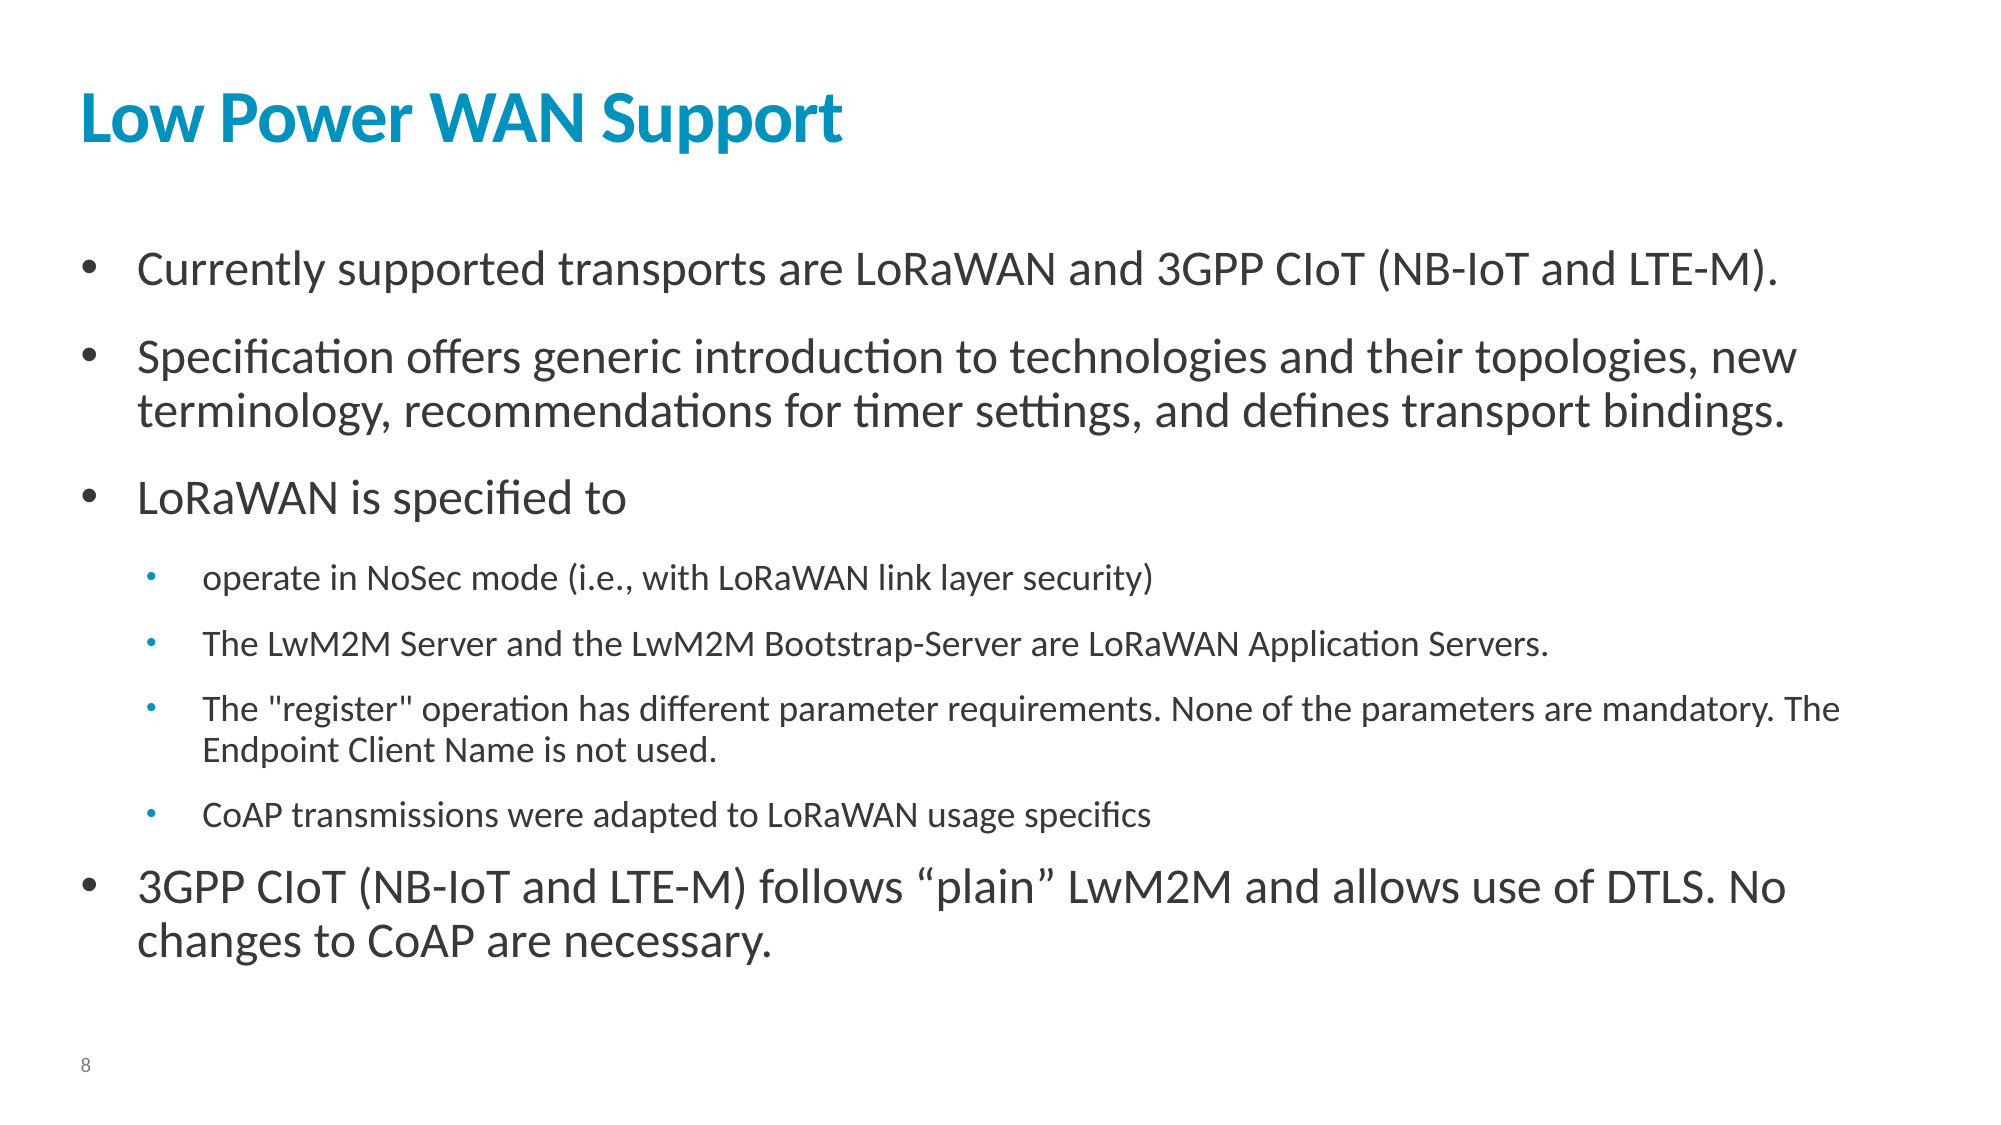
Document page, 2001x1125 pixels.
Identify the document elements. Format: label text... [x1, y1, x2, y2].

title Low Power WAN Support [80, 48, 1915, 158]
list Currently supported transports are LoRaWAN and 3GPP CIoT (NB-IoT and LTE-M). Specification offers generic introduction to technologies and their topologies, new terminology, recommendations for timer settings, and defines transport bindings. LoRaWAN is specified to operate in NoSec mode (i.e., with LoRaWAN link layer security) The LwM2M Server and the LwM2M Bootstrap-Server are LoRaWAN Application Servers. The "register" operation has different parameter requirements. None of the parameters are mandatory. The Endpoint Client Name is not used. CoAP transmissions were adapted to LoRaWAN usage specifics 3GPP CIoT (NB-IoT and LTE-M) follows “plain” LwM2M and allows use of DTLS. No changes to CoAP are necessary. [80, 242, 1915, 1077]
